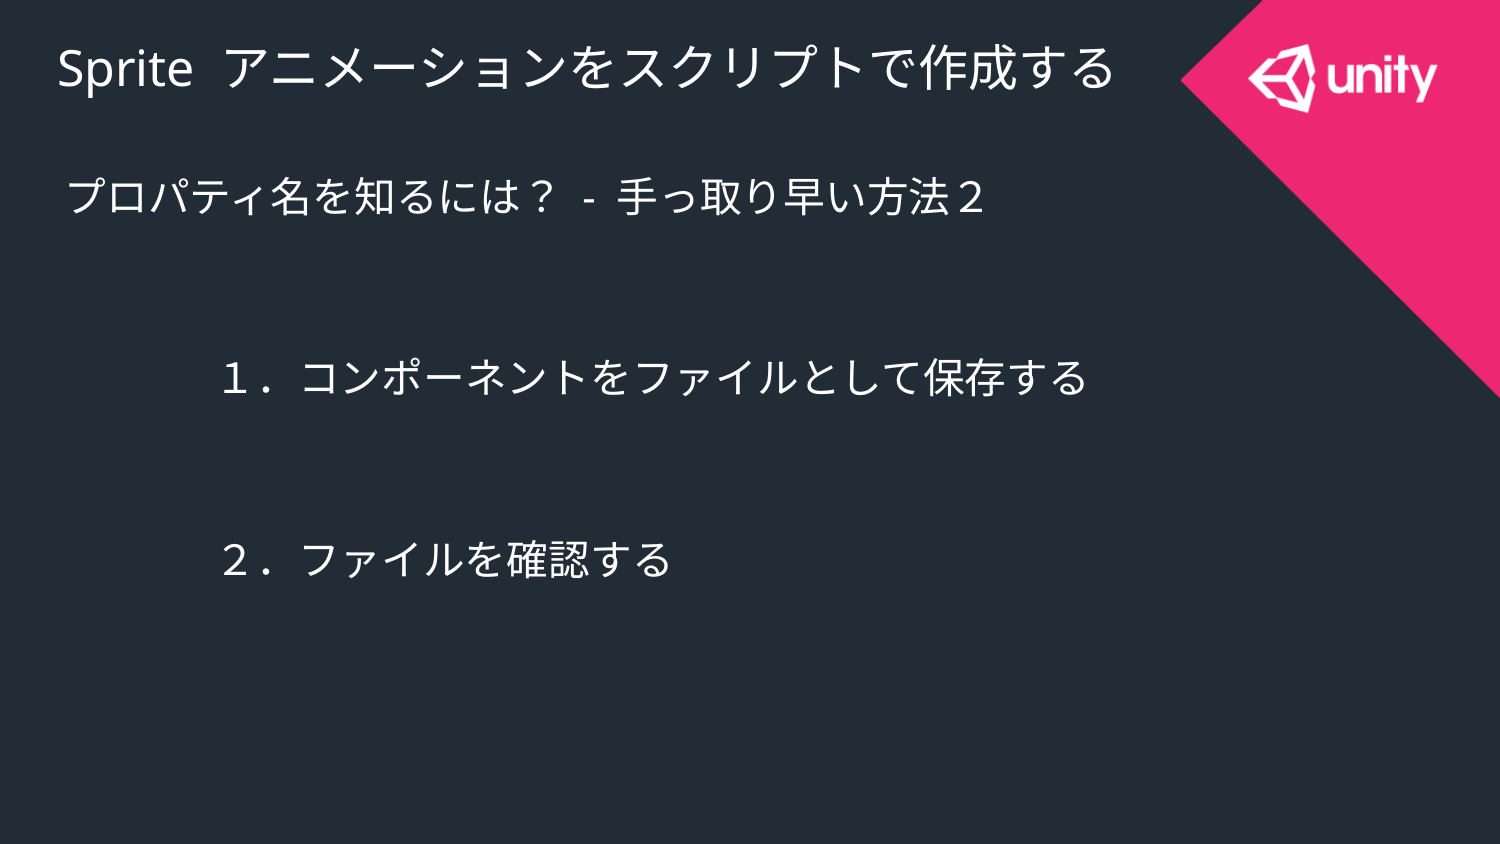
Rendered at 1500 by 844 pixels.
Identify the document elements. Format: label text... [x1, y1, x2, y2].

title Sprite アニメーションをスクリプトで作成する [56, 31, 1174, 102]
picture [1180, 0, 1500, 400]
list プロパティ名を知るには？ - 手っ取り早い方法２ １．コンポーネントをファイルとして保存する ２．ファイルを確認する [56, 102, 1473, 799]
